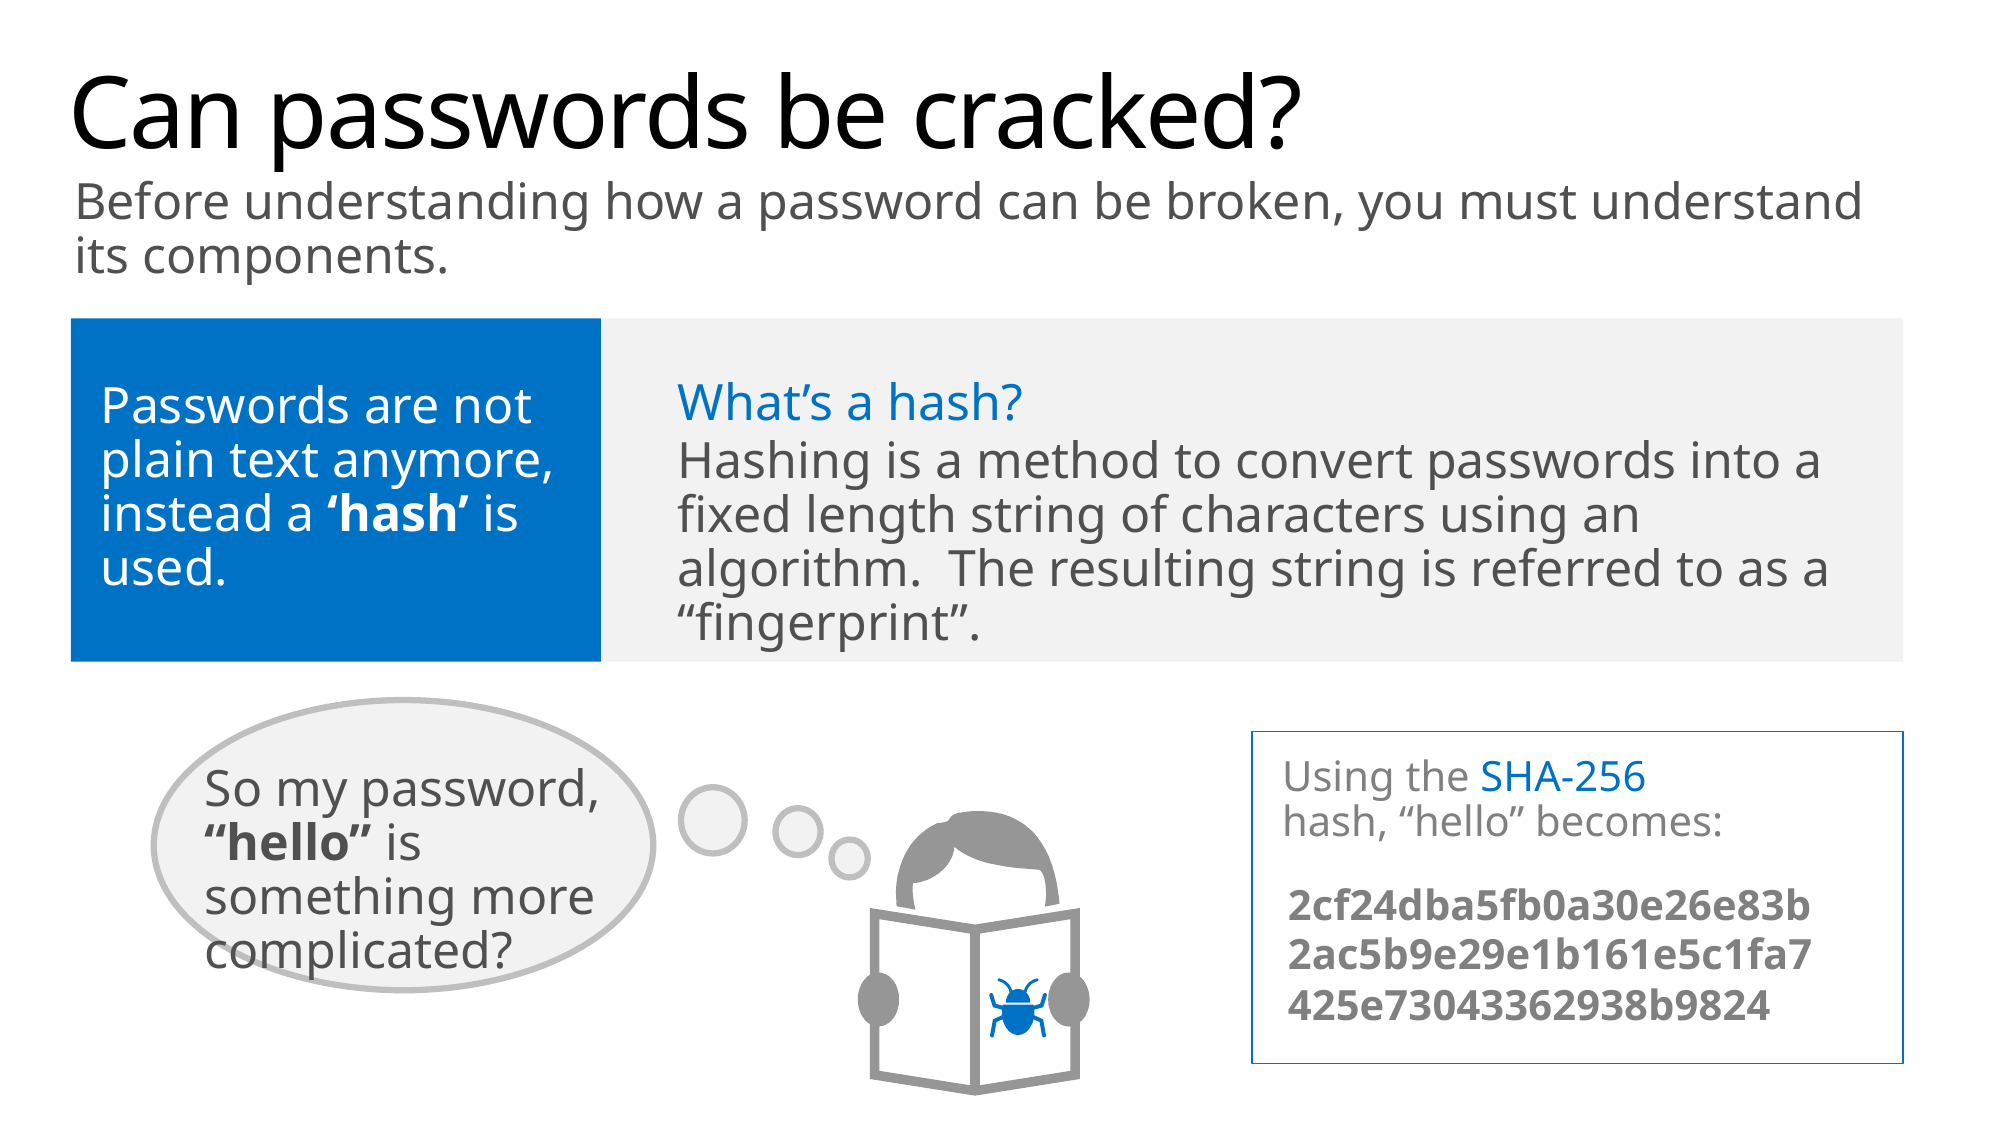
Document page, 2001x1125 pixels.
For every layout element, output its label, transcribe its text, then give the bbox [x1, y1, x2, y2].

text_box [857, 810, 1090, 1096]
text_box Before understanding how a password can be broken, you must understand its components. [44, 152, 1904, 309]
text_box So my password, “hello” is something more complicated? [174, 739, 675, 1003]
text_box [989, 978, 1048, 1038]
title Can passwords be cracked? [44, 47, 1957, 196]
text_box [70, 318, 1904, 662]
text_box [774, 807, 822, 856]
text_box [152, 786, 174, 904]
text_box [680, 786, 746, 855]
text_box [1251, 731, 1904, 1064]
text_box [231, 699, 576, 739]
text_box [830, 838, 857, 879]
